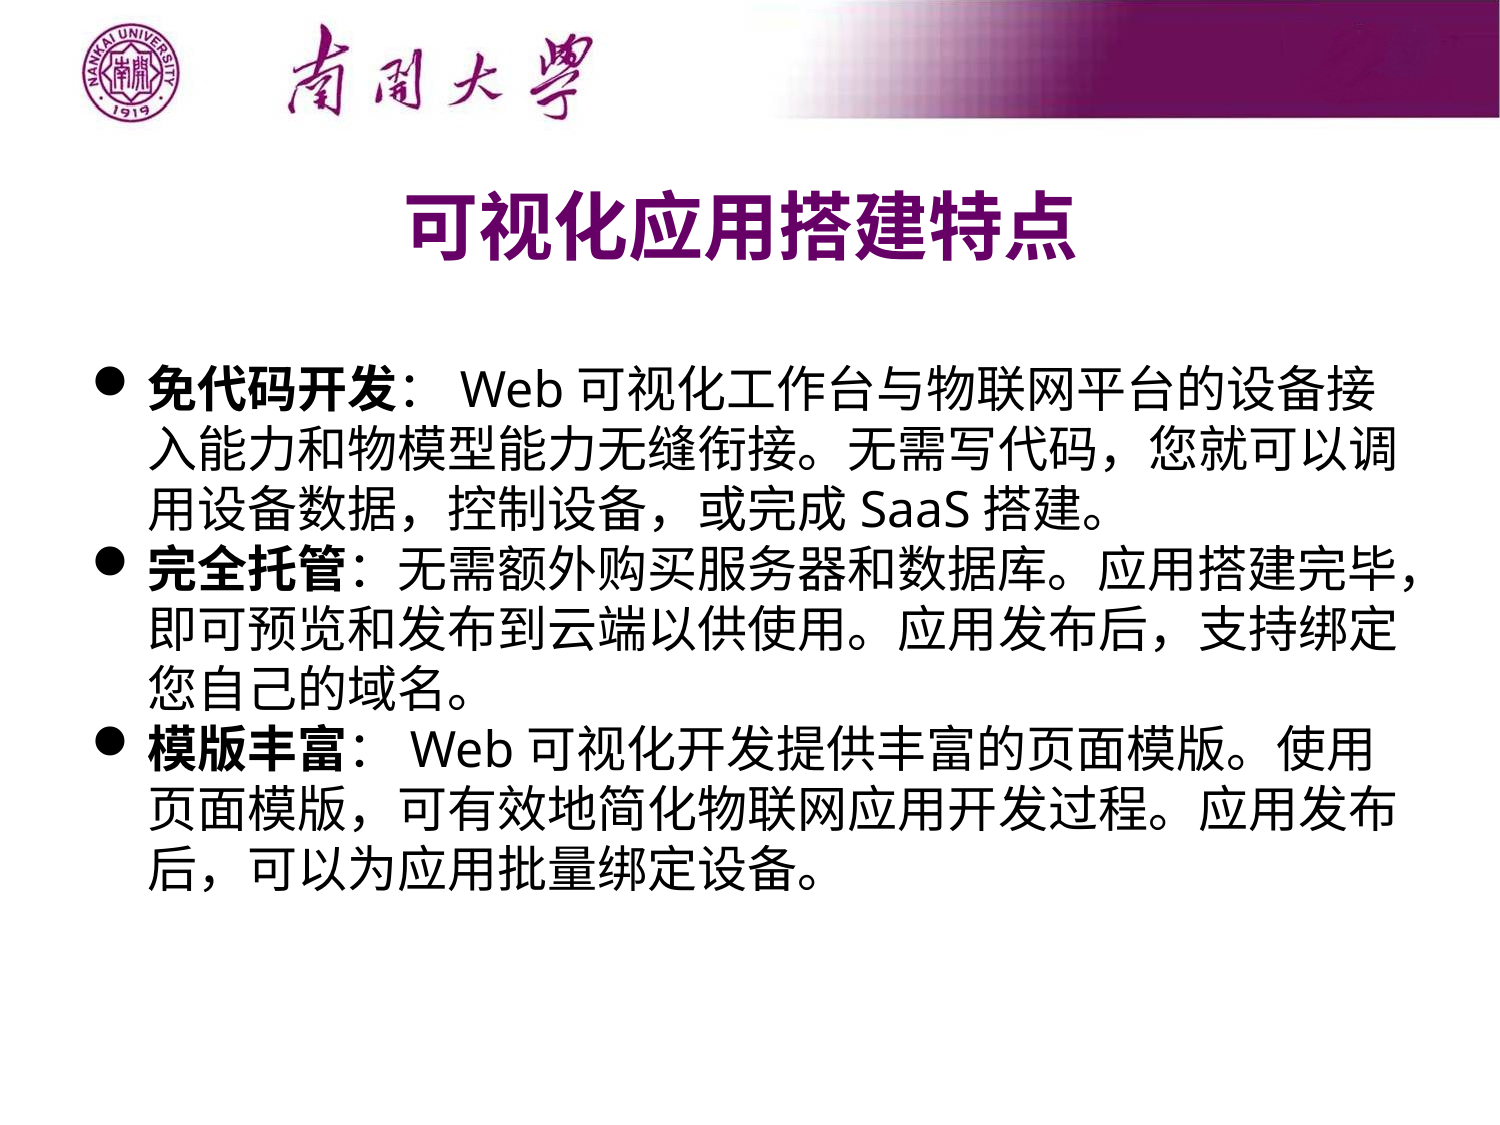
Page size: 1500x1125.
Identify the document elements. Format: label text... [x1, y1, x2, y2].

picture [0, 0, 1500, 1125]
text_box 可视化应用搭建特点 [0, 172, 1482, 278]
text_box 免代码开发：Web可视化工作台与物联网平台的设备接入能力和物模型能力无缝衔接。无需写代码，您就可以调用设备数据，控制设备，或完成SaaS搭建。 完全托管：无需额外购买服务器和数据库。应用搭建完毕，即可预览和发布到云端以供使用。应用发布后，支持绑定您自己的域名。 模版丰富：Web可视化开发提供丰富的页面模版。使用页面模版，可有效地简化物联网应用开发过程。应用发布后，可以为应用批量绑定设备。 [76, 349, 1424, 905]
